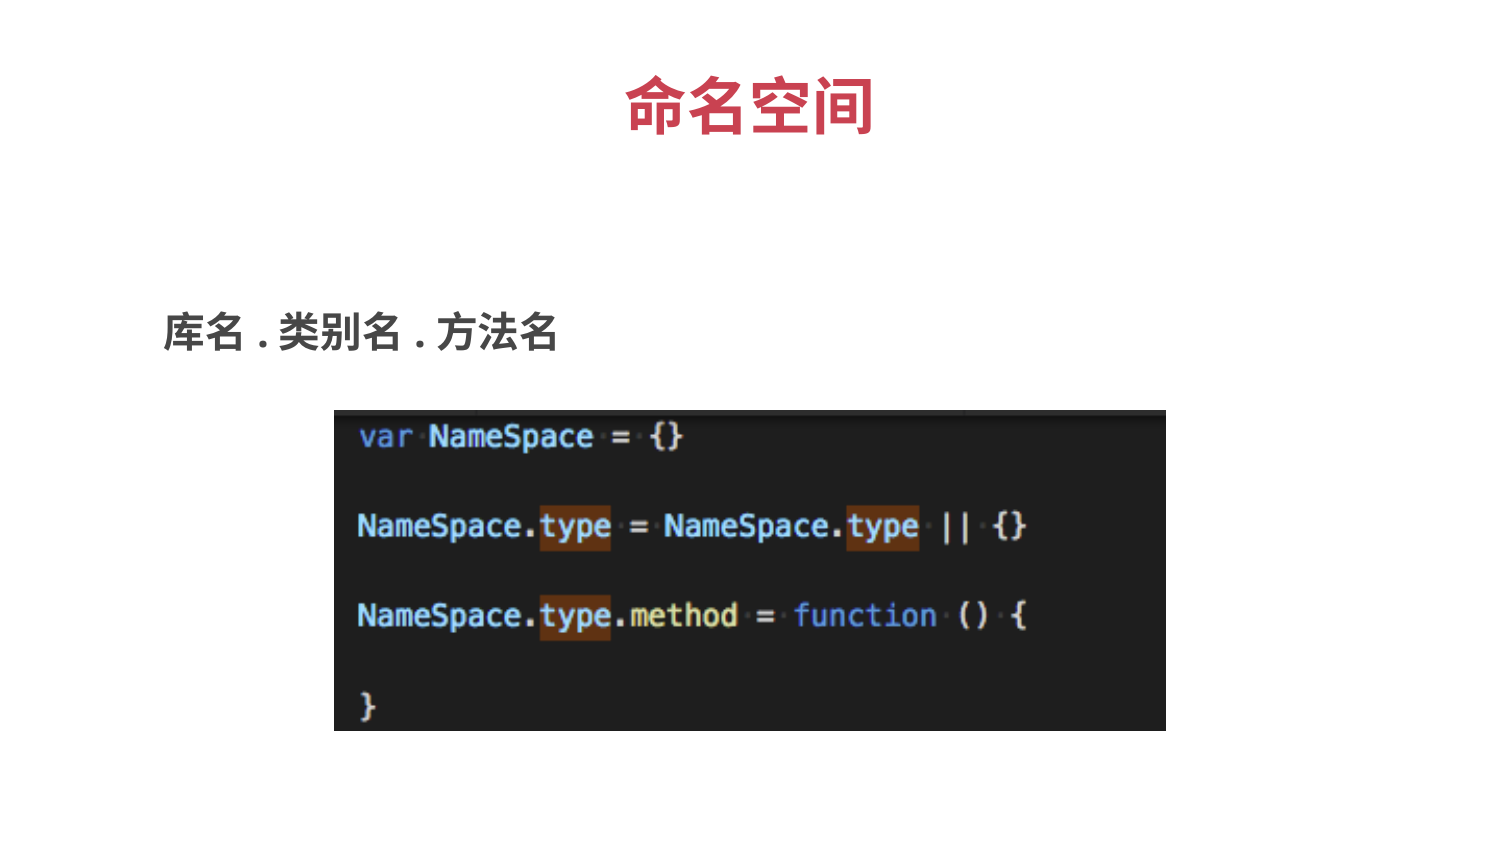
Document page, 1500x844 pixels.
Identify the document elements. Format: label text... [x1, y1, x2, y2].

text_box 库名.类别名.方法名 [73, 297, 1424, 363]
title 命名空间 [75, 33, 1425, 175]
picture [334, 409, 1166, 732]
